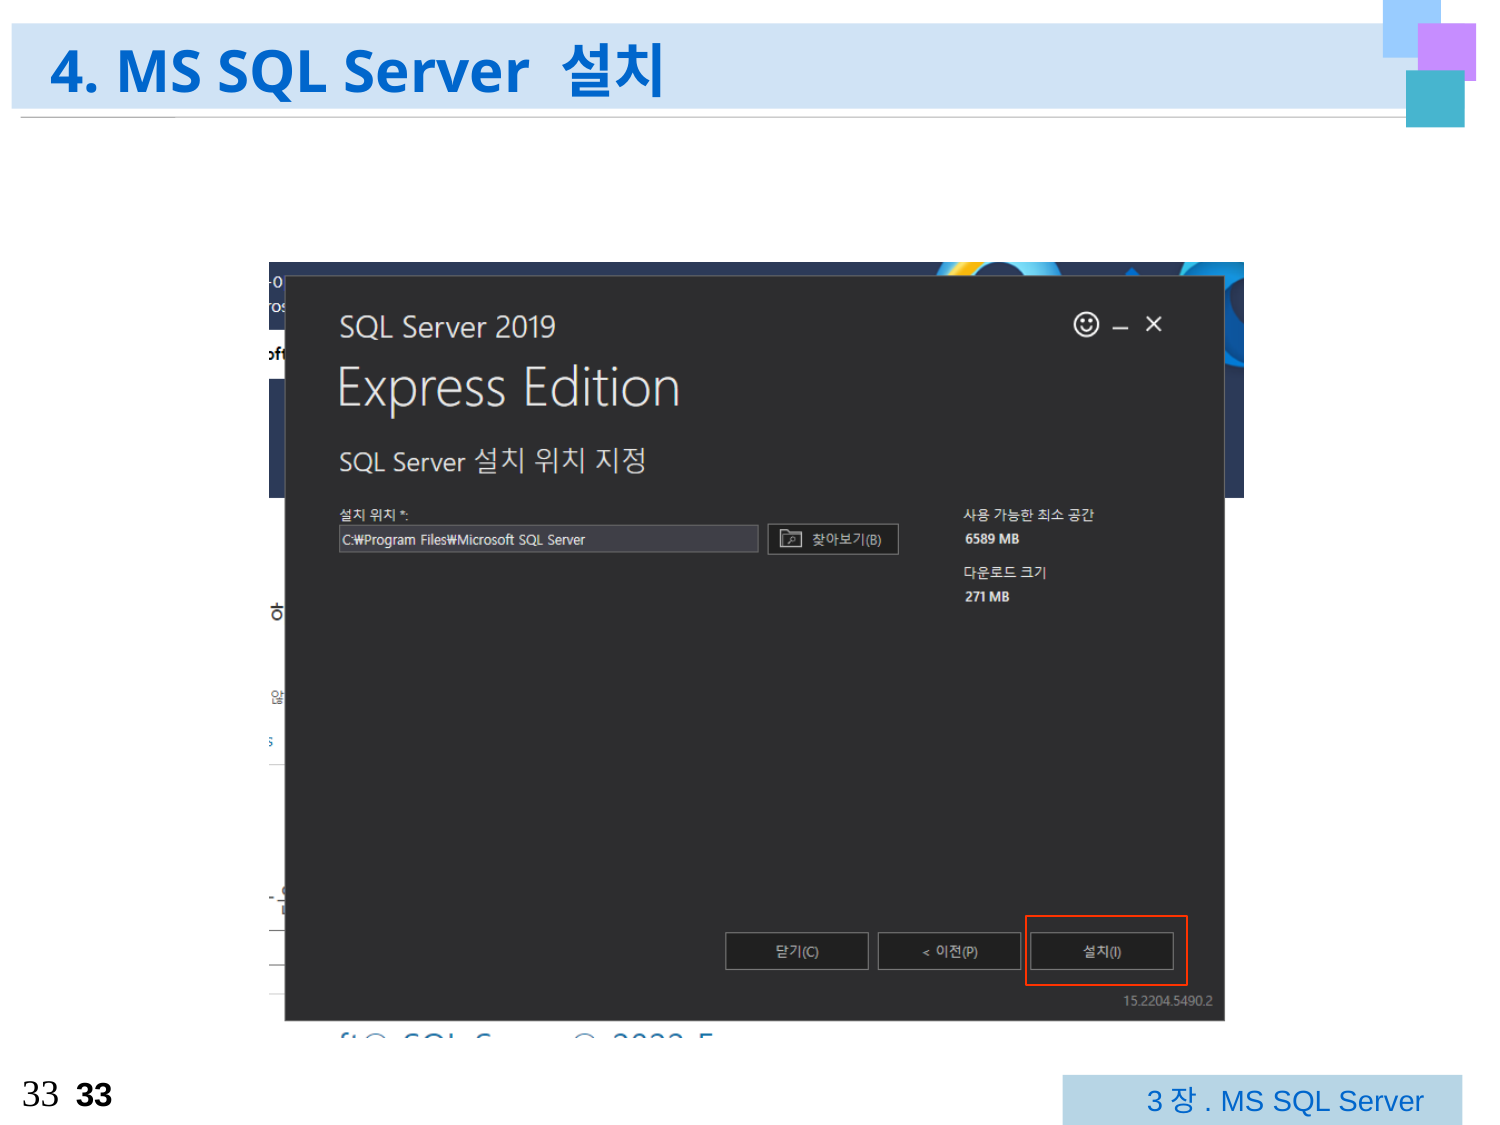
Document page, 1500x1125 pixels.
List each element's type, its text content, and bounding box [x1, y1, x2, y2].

footer 3장. MS SQL Server [1074, 1074, 1440, 1125]
slide_number 33 [13, 1065, 176, 1122]
title 4. MS SQL Server 설치 [34, 25, 1383, 114]
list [268, 262, 1244, 1038]
